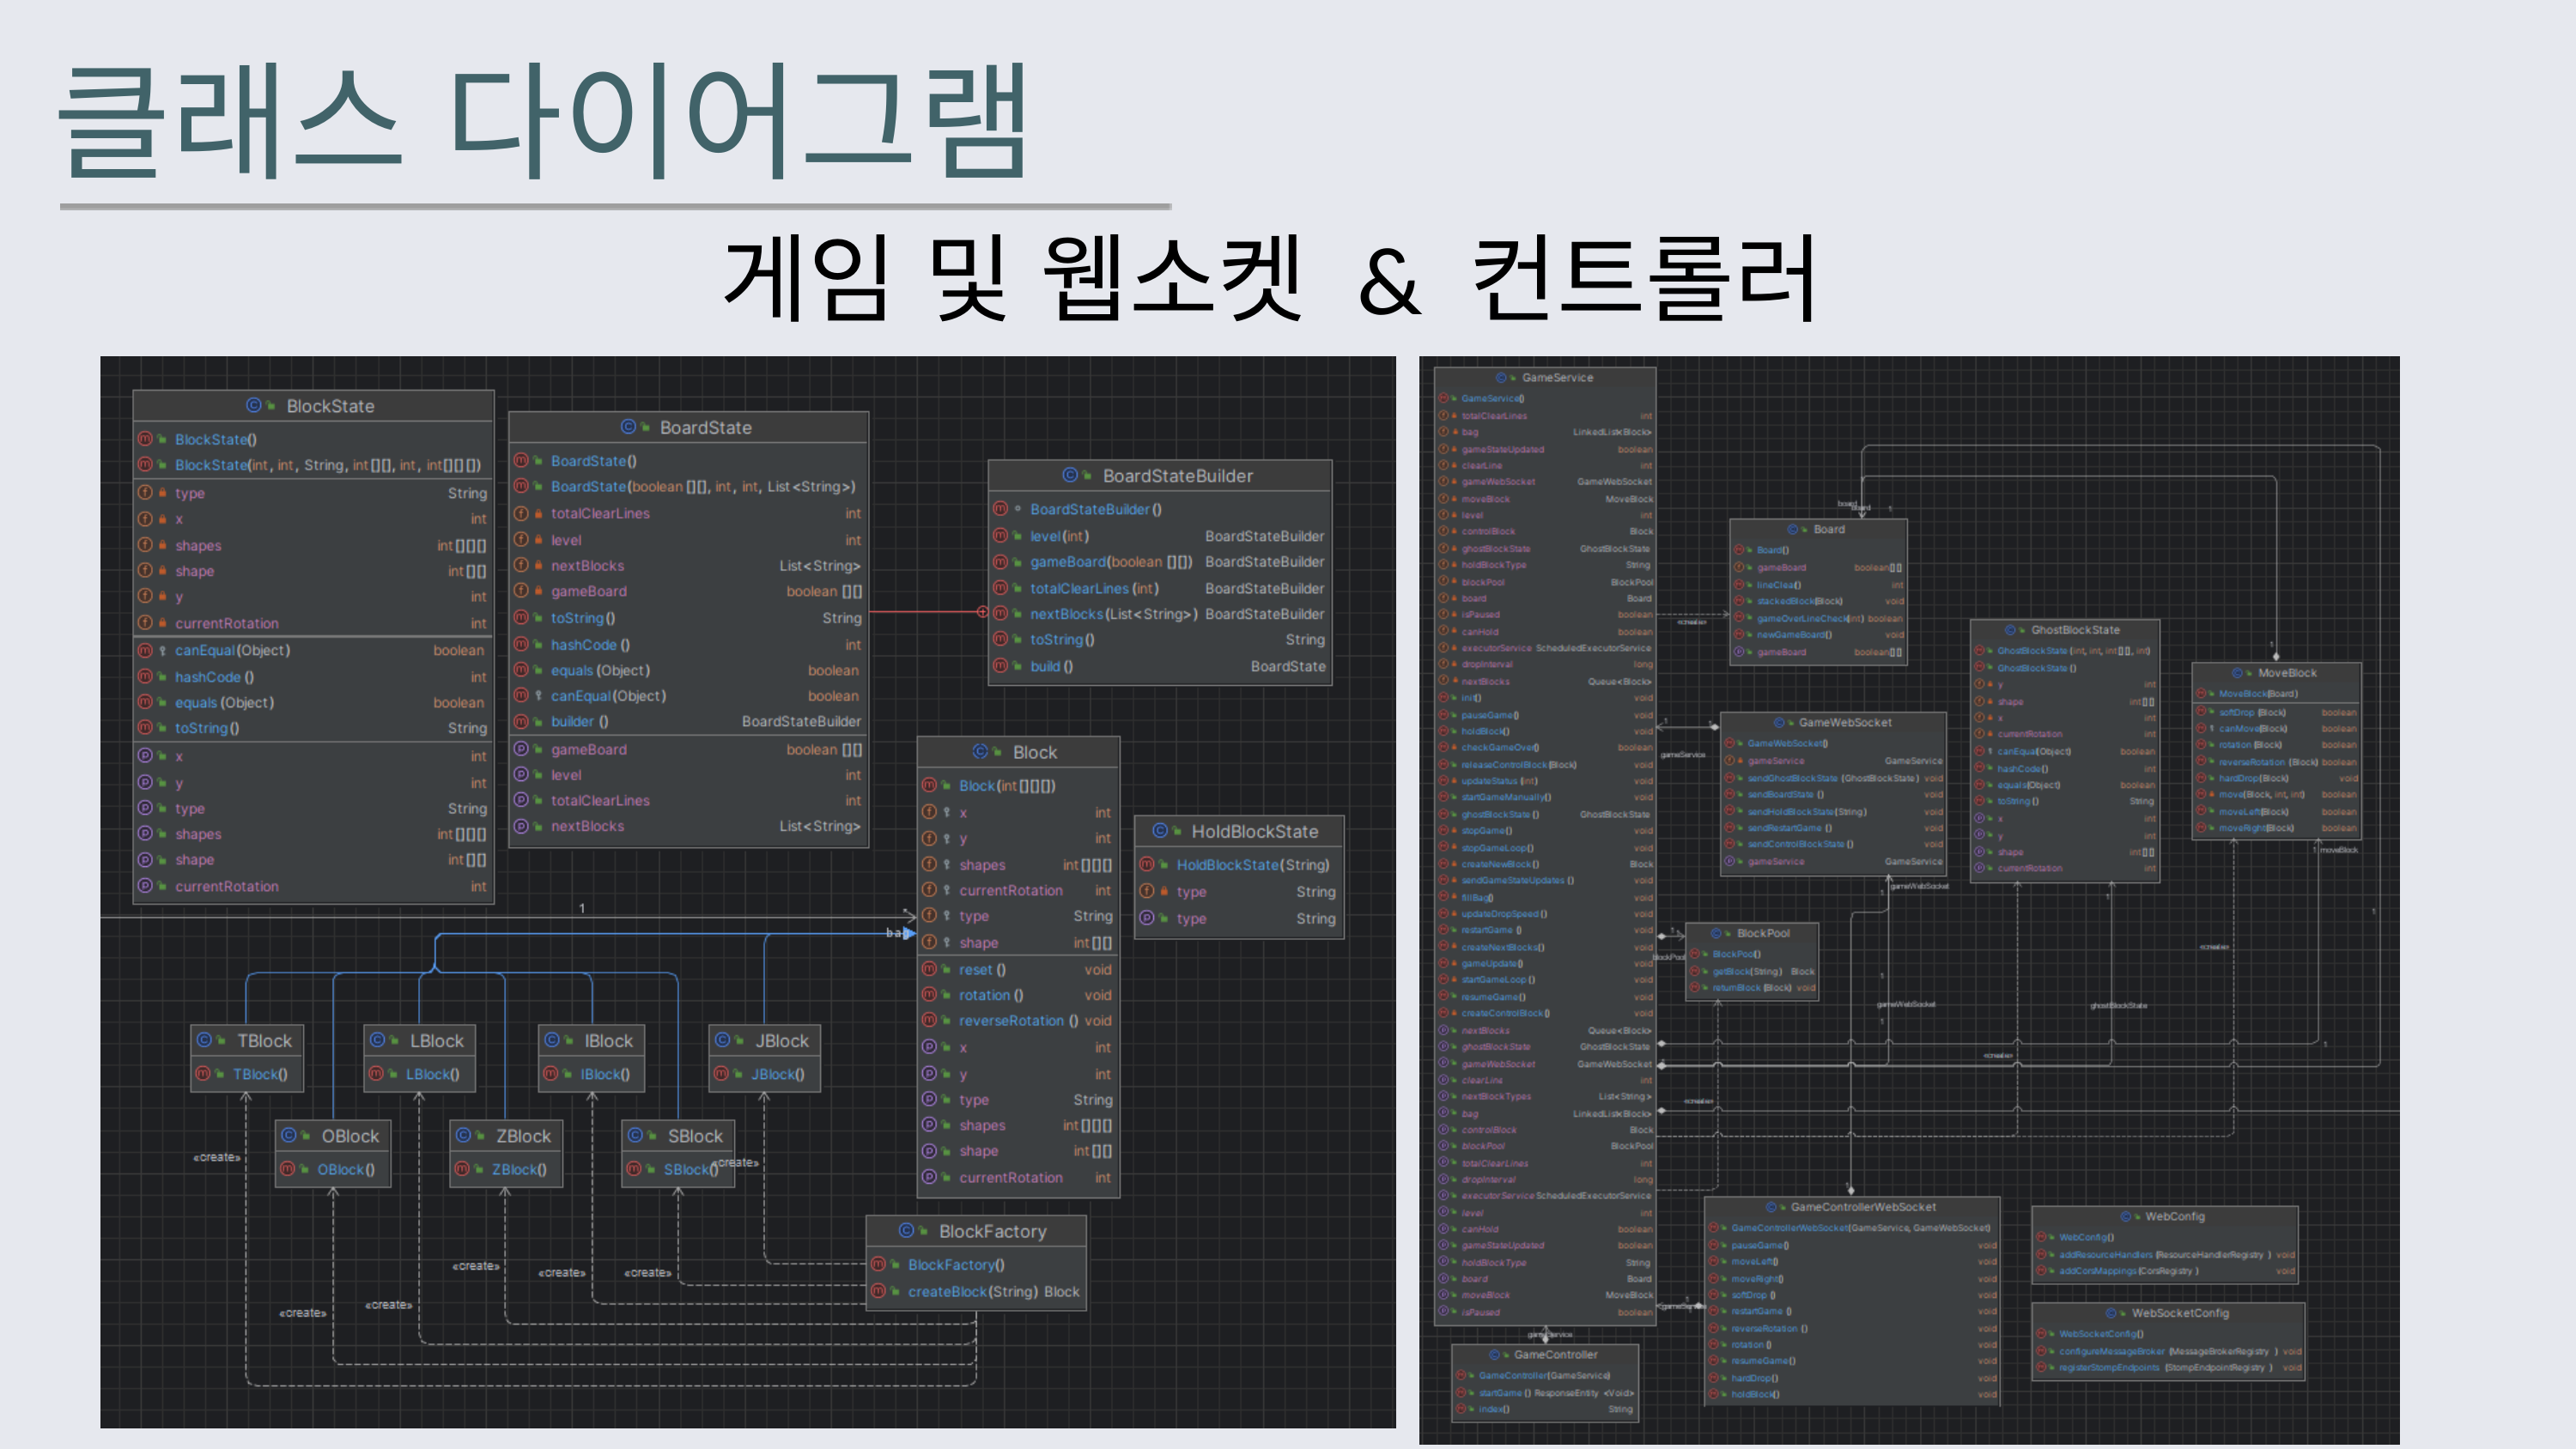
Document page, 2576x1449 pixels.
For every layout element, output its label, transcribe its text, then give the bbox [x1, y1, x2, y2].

text_box 게임 및 웹소켓 & 컨트롤러 [707, 211, 2280, 340]
picture [100, 356, 1396, 1429]
picture [1419, 356, 2400, 1445]
text_box 클래스 다이어그램 [40, 34, 1151, 203]
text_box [60, 203, 1172, 211]
